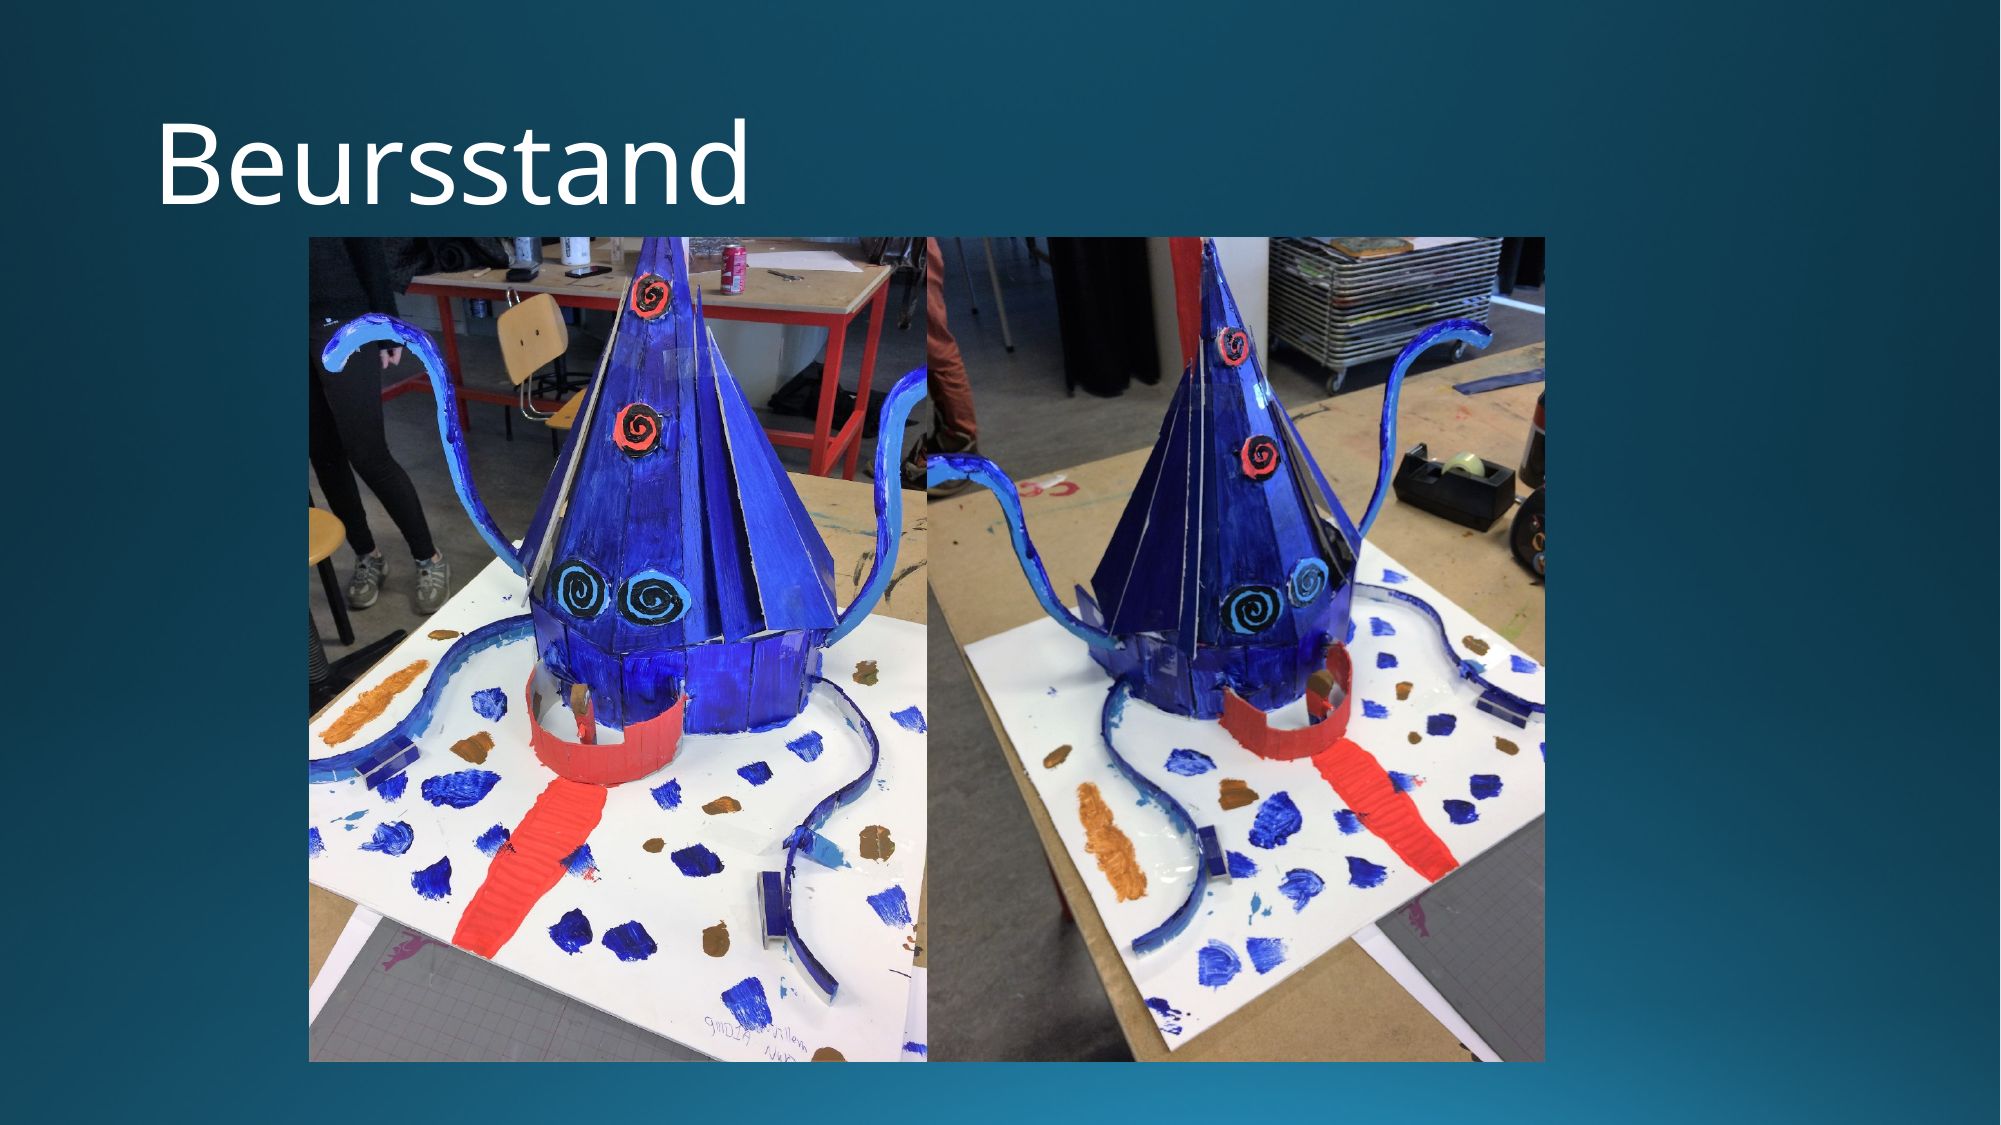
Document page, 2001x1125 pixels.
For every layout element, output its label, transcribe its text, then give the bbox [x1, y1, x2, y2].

title Beursstand [137, 59, 1863, 278]
picture [0, 0, 2001, 1125]
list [927, 237, 1545, 1062]
